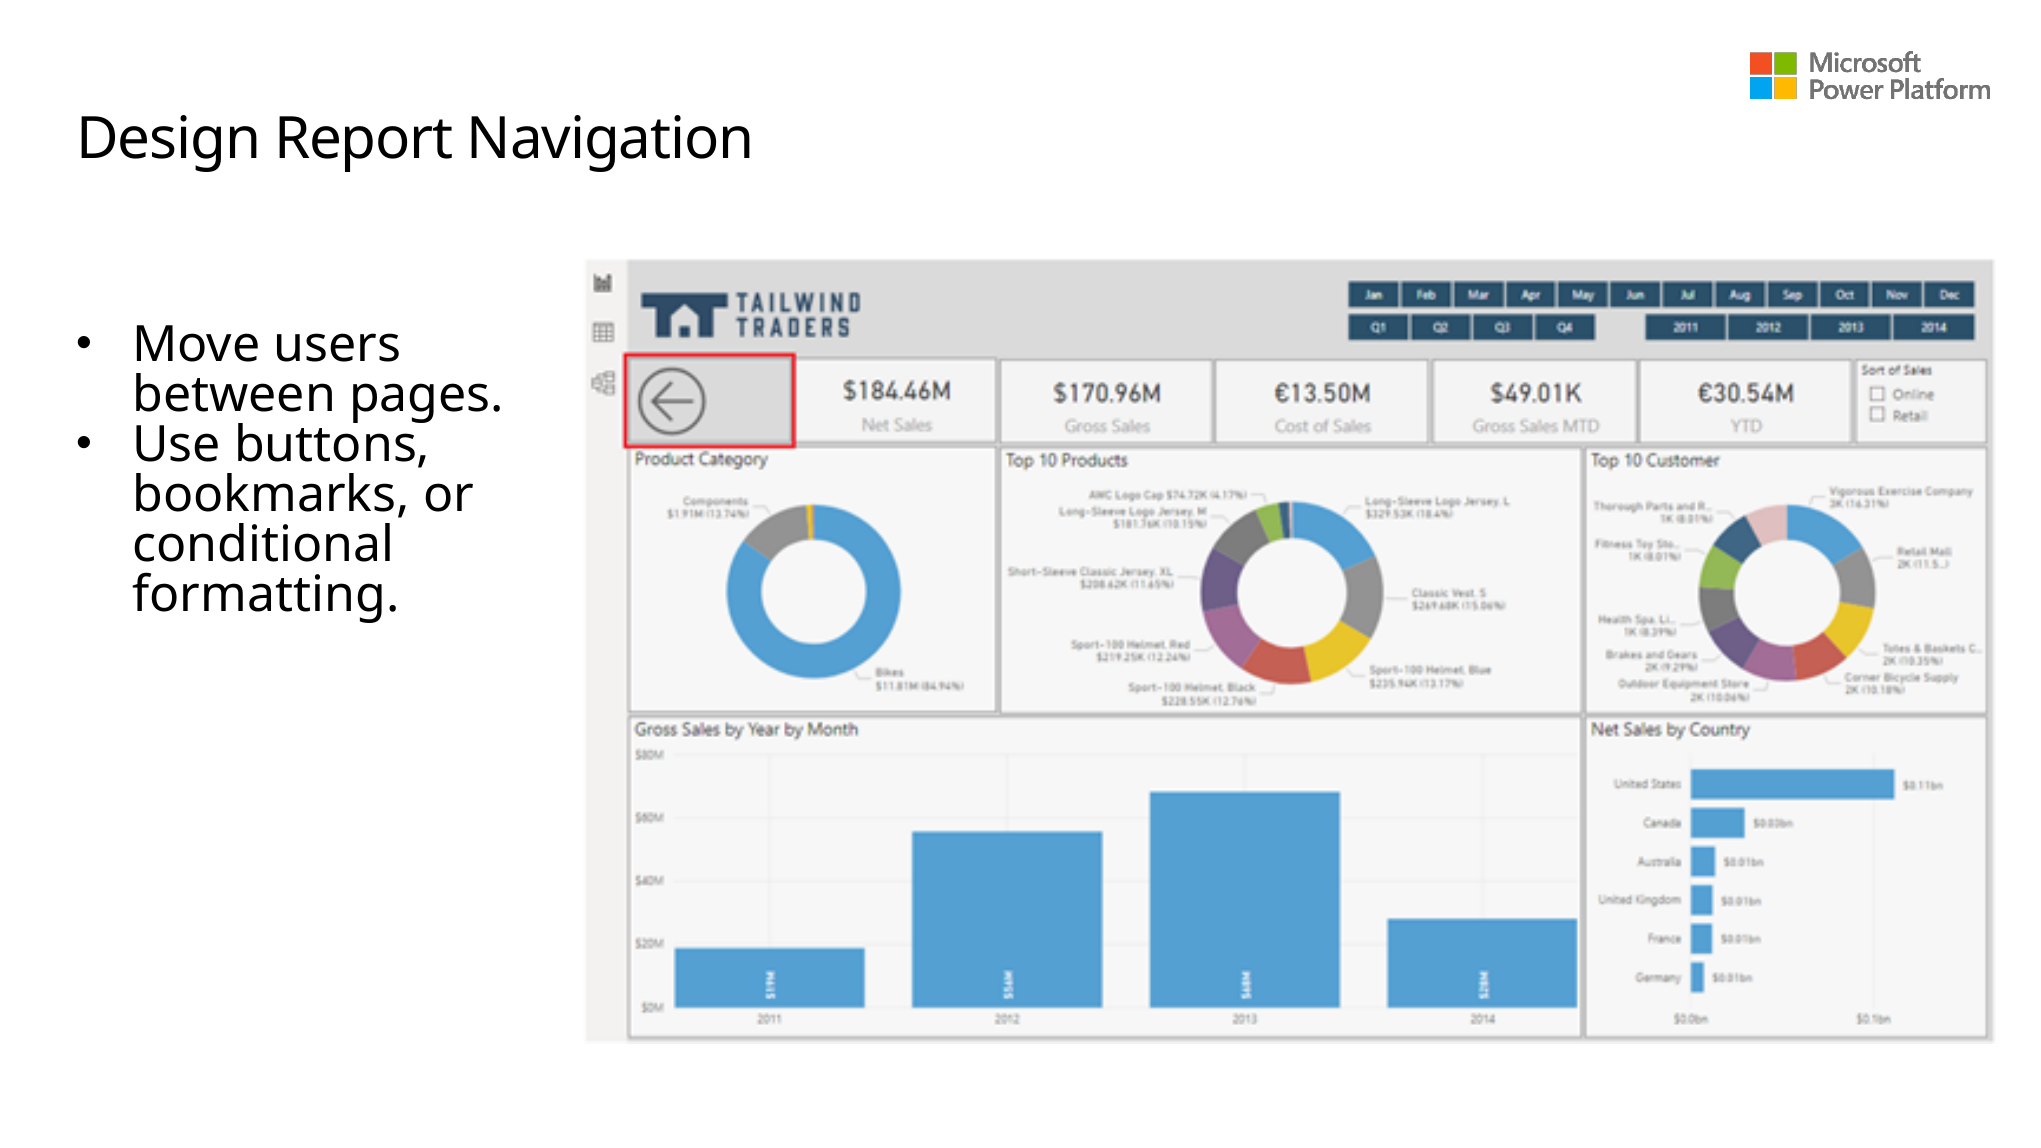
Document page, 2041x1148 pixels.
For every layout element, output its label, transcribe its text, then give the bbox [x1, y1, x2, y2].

picture [579, 253, 1998, 1044]
title Design Report Navigation [76, 103, 1969, 172]
picture [1704, 6, 2037, 145]
list Move users between pages. Use buttons, bookmarks, or conditional formatting. [76, 321, 579, 894]
